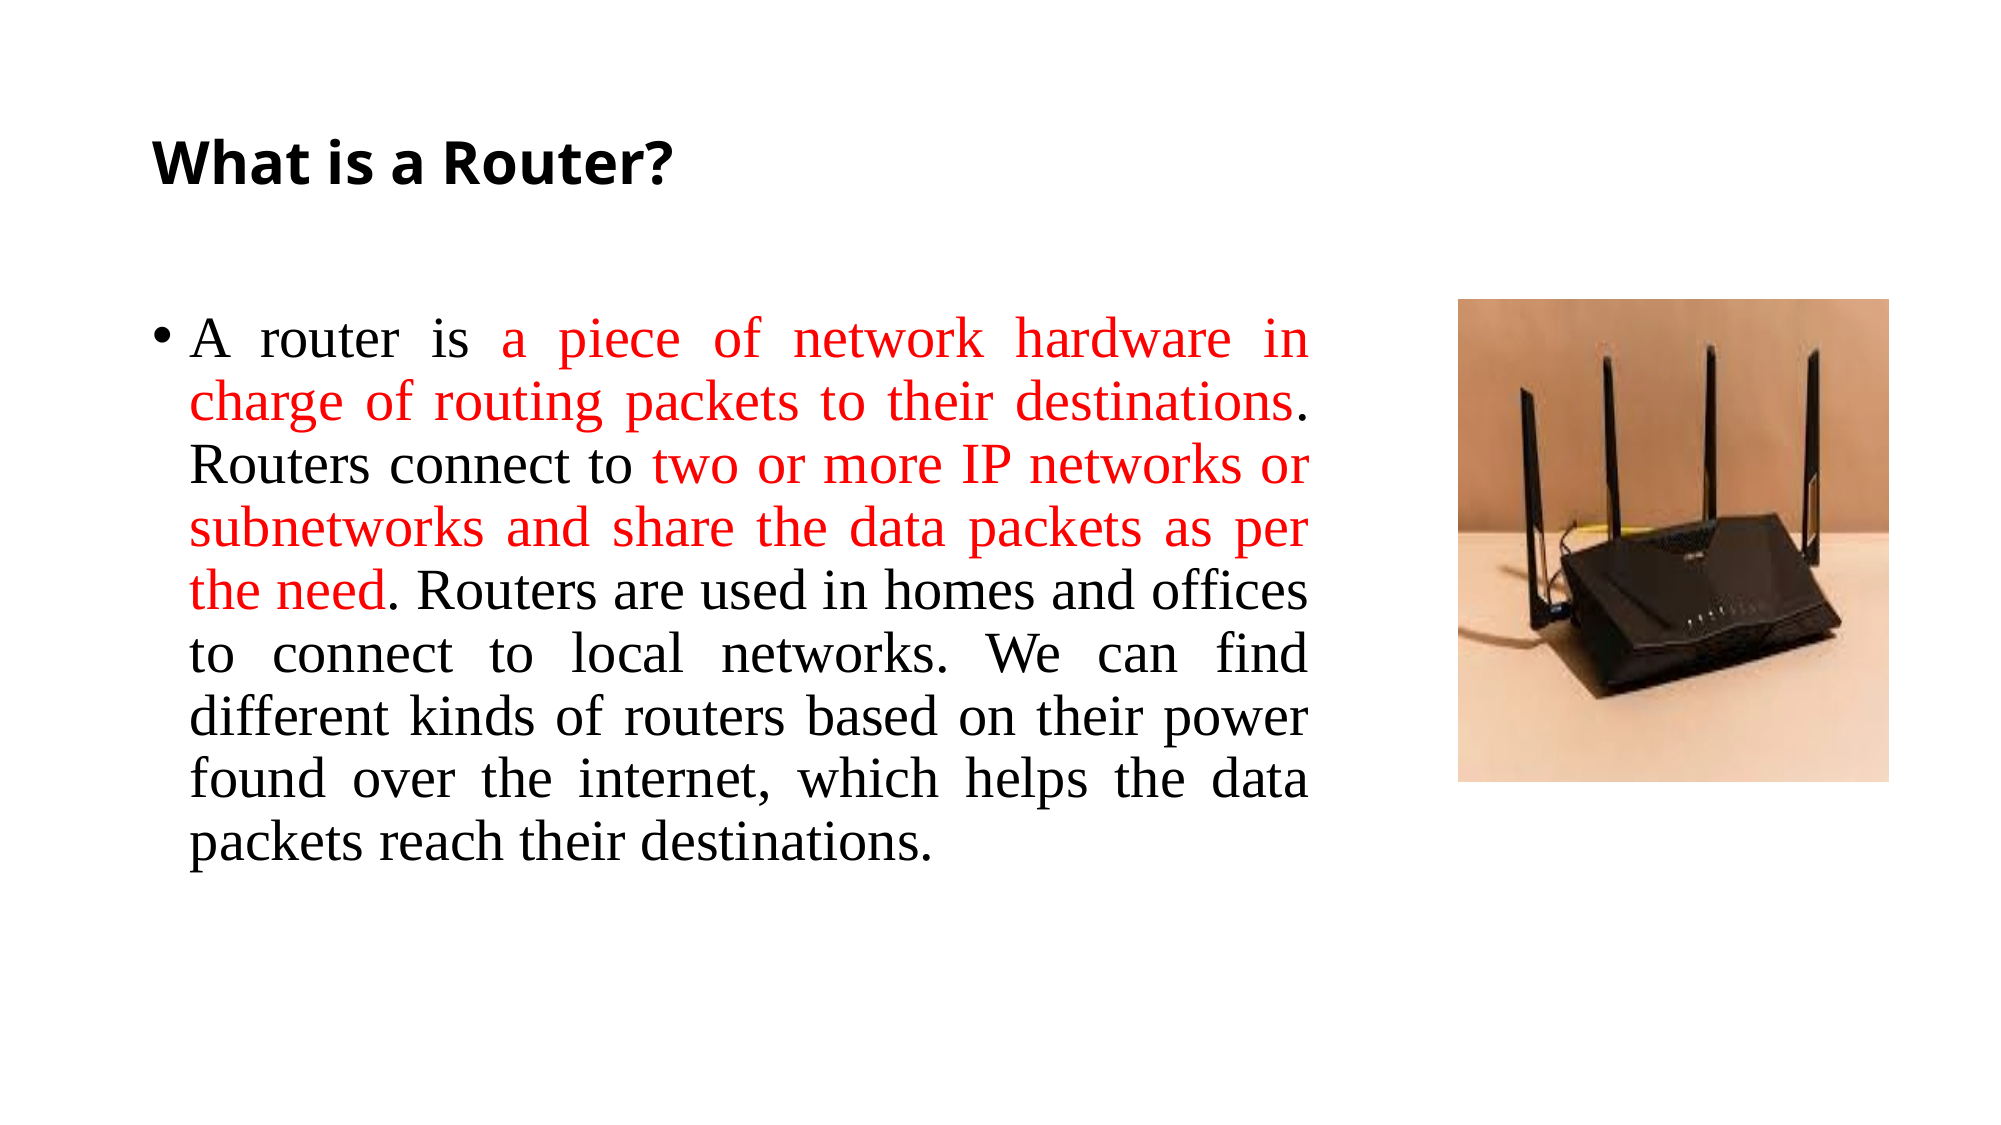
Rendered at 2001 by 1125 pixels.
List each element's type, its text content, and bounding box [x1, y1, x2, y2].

title What is a Router? [137, 59, 1863, 278]
picture [1458, 299, 1889, 782]
list A router is a piece of network hardware in charge of routing packets to their destinations. Routers connect to two or more IP networks or subnetworks and share the data packets as per the need. Routers are used in homes and offices to connect to local networks. We can find different kinds of routers based on their power found over the internet, which helps the data packets reach their destinations. [137, 299, 1325, 1014]
